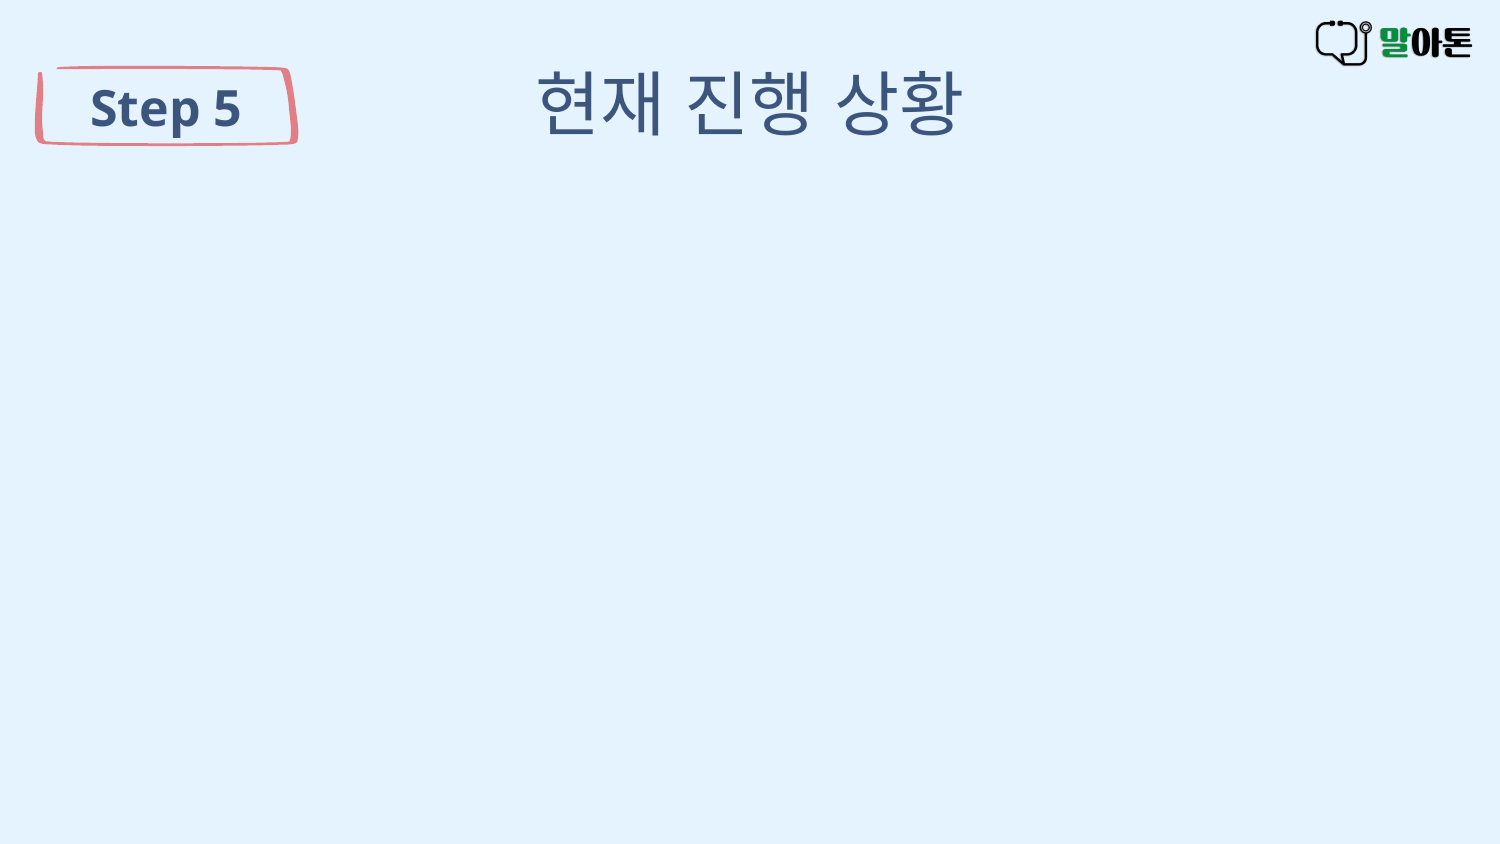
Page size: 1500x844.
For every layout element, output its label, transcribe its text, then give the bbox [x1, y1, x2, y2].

text_box 현재 진행 상황 [118, 76, 1382, 157]
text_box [33, 65, 299, 147]
picture [1310, 10, 1479, 76]
